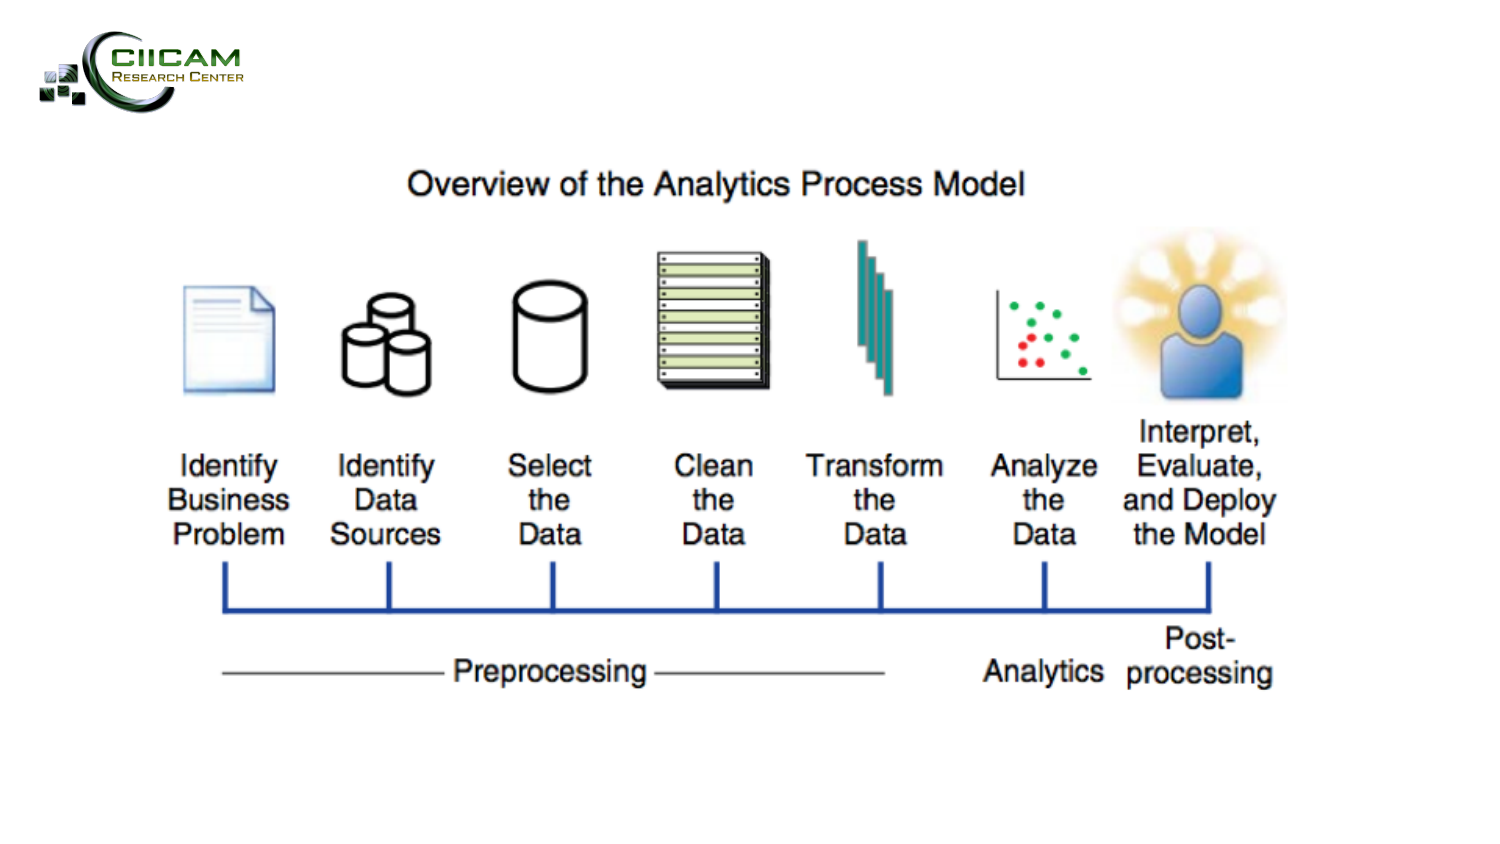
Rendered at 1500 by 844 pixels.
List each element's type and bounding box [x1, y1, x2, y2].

picture [35, 28, 249, 115]
picture [96, 143, 1373, 726]
